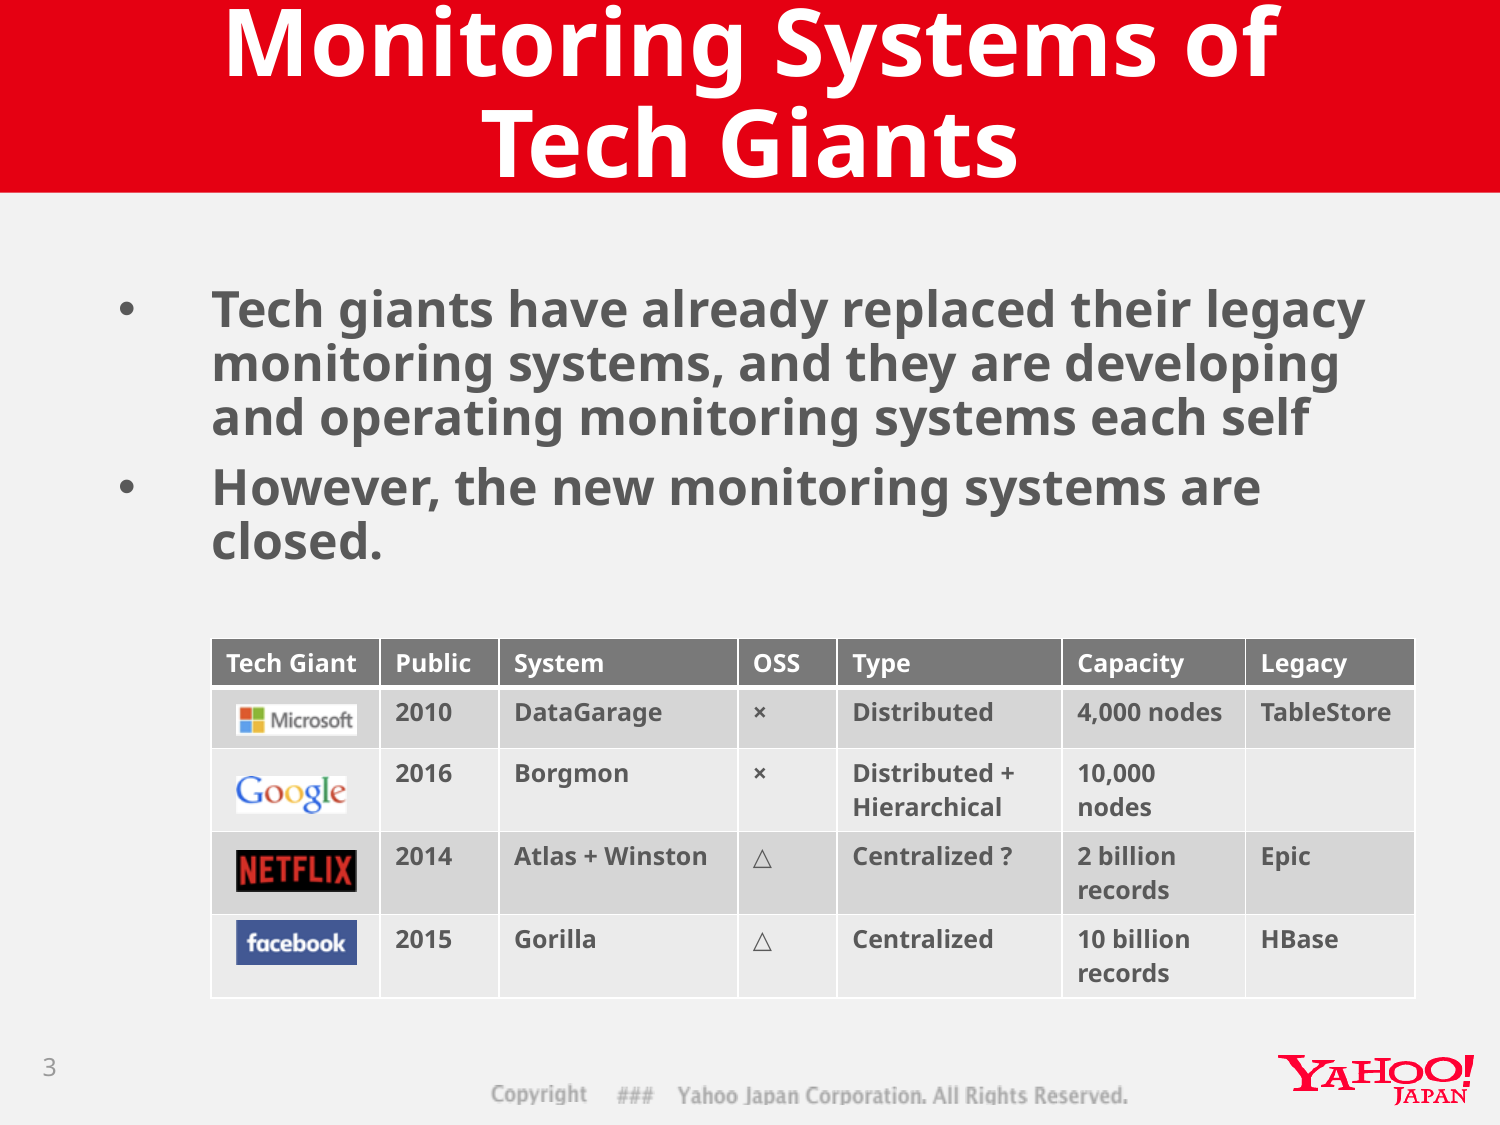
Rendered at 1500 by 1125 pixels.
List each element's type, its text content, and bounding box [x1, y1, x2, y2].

title Monitoring Systems of Tech Giants [0, 53, 1500, 140]
table_header Capacity [1063, 639, 1245, 685]
table_cell DataGarage [500, 690, 737, 748]
table_cell [212, 915, 379, 997]
table_header Type [838, 639, 1061, 685]
table_cell Centralized [838, 915, 1061, 997]
table_cell △ [739, 832, 836, 914]
table_cell × [739, 690, 836, 748]
picture [236, 920, 357, 965]
table_cell 10 billion records [1063, 915, 1245, 997]
list Tech giants have already replaced their legacy monitoring systems, and they are developing and operating monitoring systems each self However, the new monitoring systems are closed. [103, 277, 1397, 1000]
table_header Public [381, 639, 498, 685]
table_cell Centralized ? [838, 832, 1061, 914]
table_cell Atlas + Winston [500, 832, 737, 914]
table_cell HBase [1246, 915, 1414, 997]
picture [236, 704, 357, 736]
picture [236, 850, 357, 892]
table_cell [1246, 749, 1414, 831]
table_cell 10,000 nodes [1063, 749, 1245, 831]
table_header System [500, 639, 737, 685]
picture [236, 776, 347, 814]
table_header Legacy [1246, 639, 1414, 685]
table_cell 2015 [381, 915, 498, 997]
table_cell 2014 [381, 832, 498, 914]
table_cell Distributed [838, 690, 1061, 748]
table_header OSS [739, 639, 836, 685]
table_cell [212, 749, 379, 831]
table_header Tech Giant [212, 639, 379, 685]
table_cell 2 billion records [1063, 832, 1245, 914]
picture [1278, 1055, 1474, 1106]
table_cell 4,000 nodes [1063, 690, 1245, 748]
table_cell × [739, 749, 836, 831]
table_cell 2010 [381, 690, 498, 748]
table_cell 2016 [381, 749, 498, 831]
table_cell [212, 832, 379, 914]
slide_number 3 [27, 1036, 104, 1102]
table_cell TableStore [1246, 690, 1414, 748]
table_cell Epic [1246, 832, 1414, 914]
table_cell Distributed + Hierarchical [838, 749, 1061, 831]
table_cell [212, 690, 379, 748]
table_cell Borgmon [500, 749, 737, 831]
table_cell △ [739, 915, 836, 997]
table_cell Gorilla [500, 915, 737, 997]
